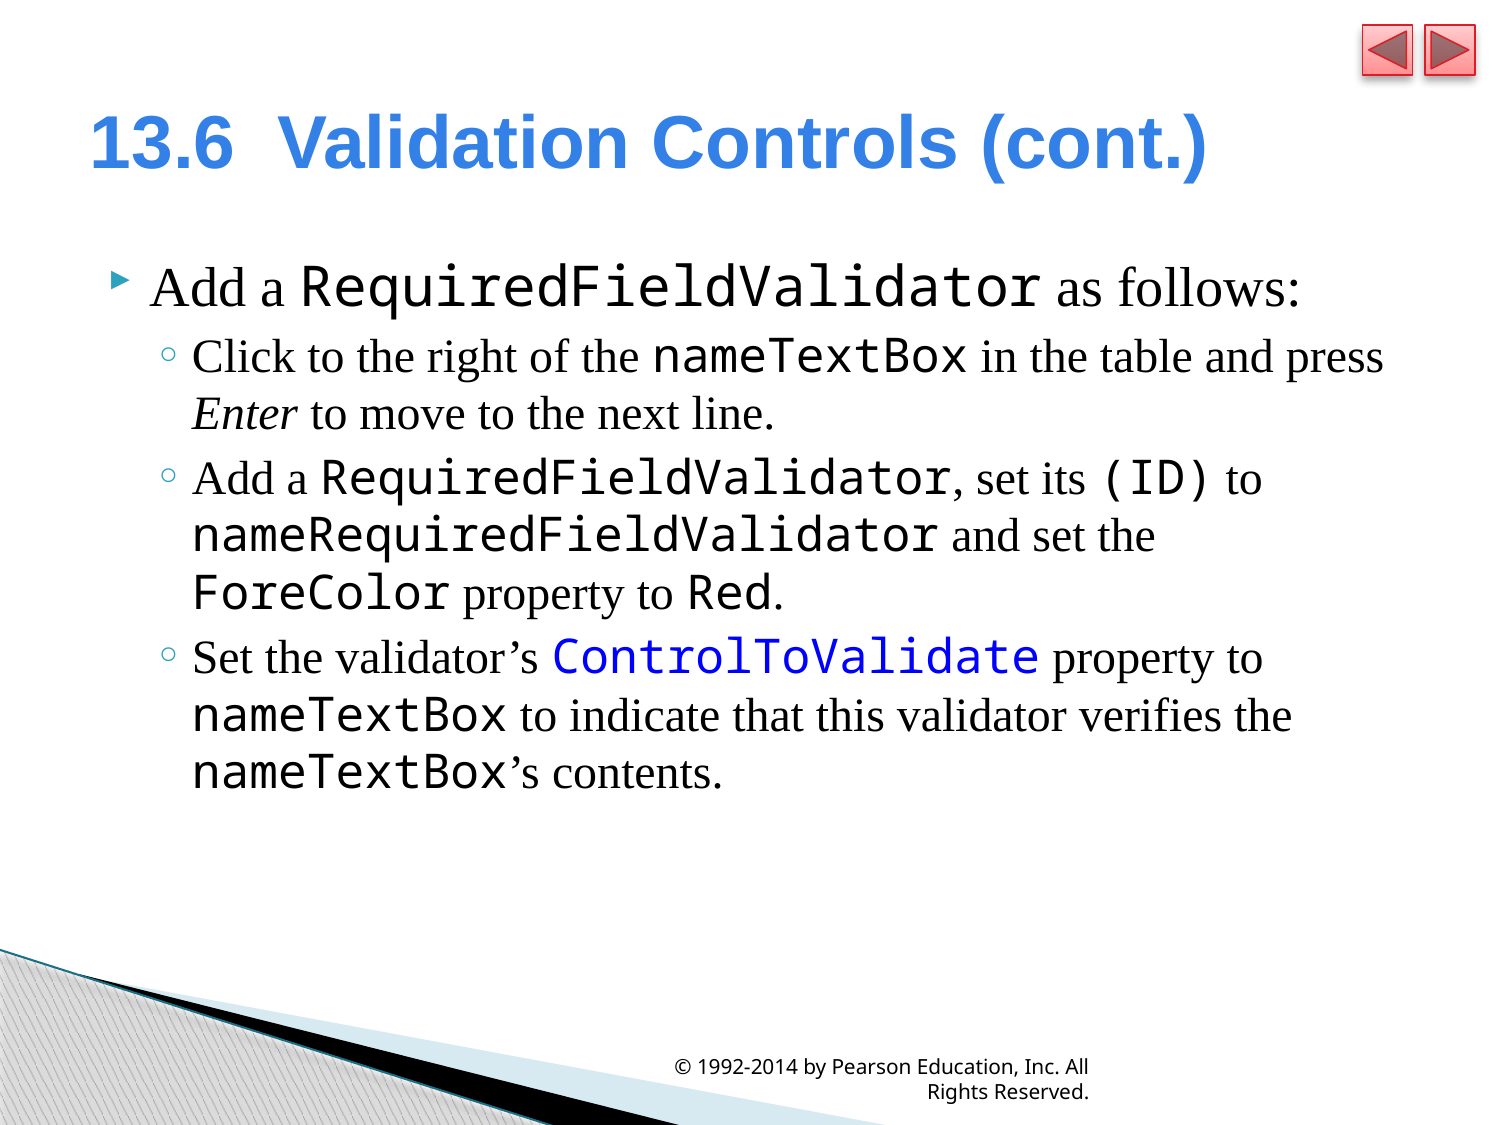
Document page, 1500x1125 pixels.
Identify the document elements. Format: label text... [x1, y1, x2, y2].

title 13.6 Validation Controls (cont.) [75, 45, 1425, 233]
list Add a RequiredFieldValidator as follows: Click to the right of the nameTextBox in the table and press Enter to move to the next line. Add a RequiredFieldValidator, set its (ID) to nameRequiredFieldValidator and set the ForeColor property to Red. Set the validator’s ControlToValidate property to nameTextBox to indicate that this validator verifies the nameTextBox’s contents. [75, 242, 1425, 986]
footer © 1992-2014 by Pearson Education, Inc. All Rights Reserved. [650, 1051, 1105, 1112]
